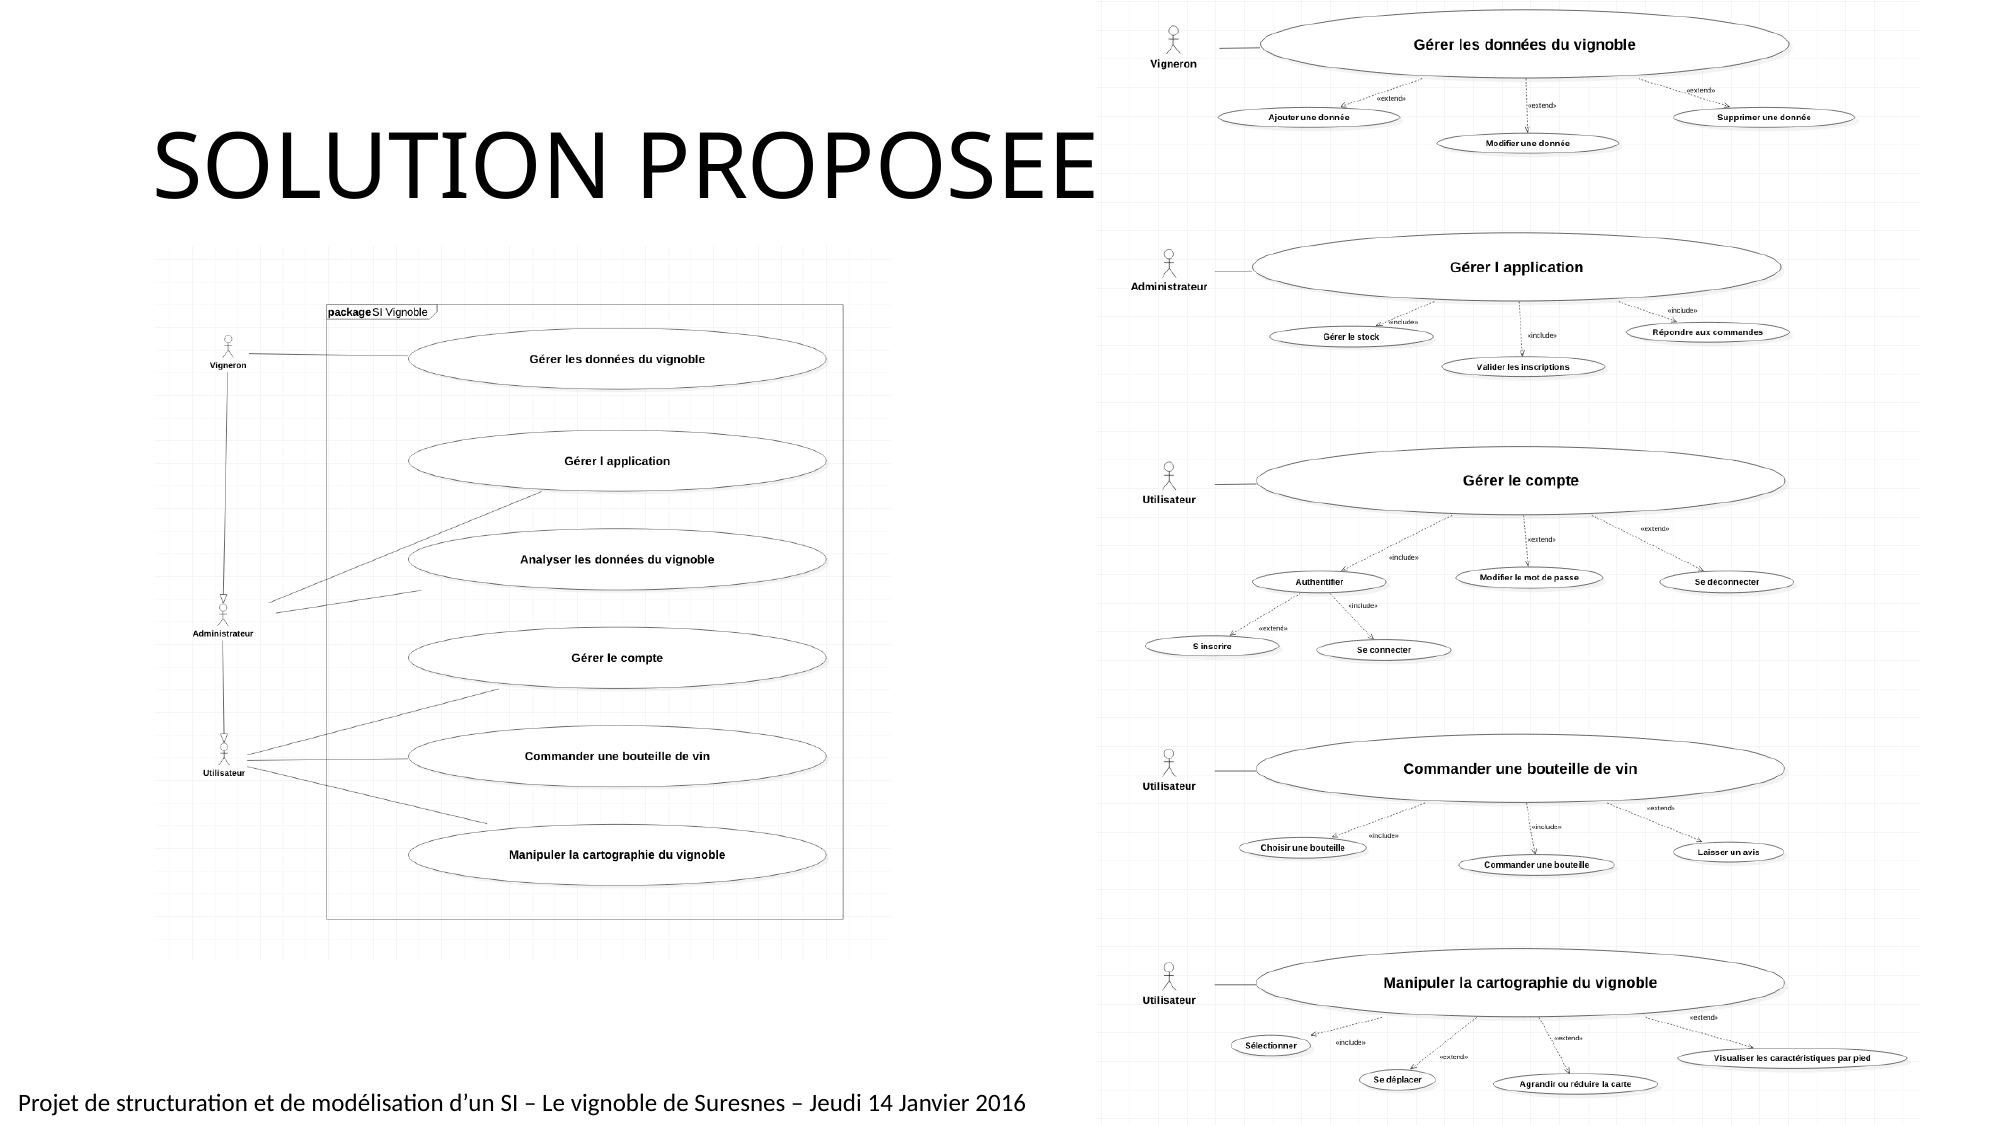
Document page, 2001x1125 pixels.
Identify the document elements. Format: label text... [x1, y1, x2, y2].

picture [1095, 0, 1920, 1125]
text_box Projet de structuration et de modélisation d’un SI – Le vignoble de Suresnes – Jeudi 14 Janvier 2016 [3, 1079, 1044, 1125]
title SOLUTION PROPOSEE [137, 59, 1095, 278]
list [155, 246, 891, 961]
